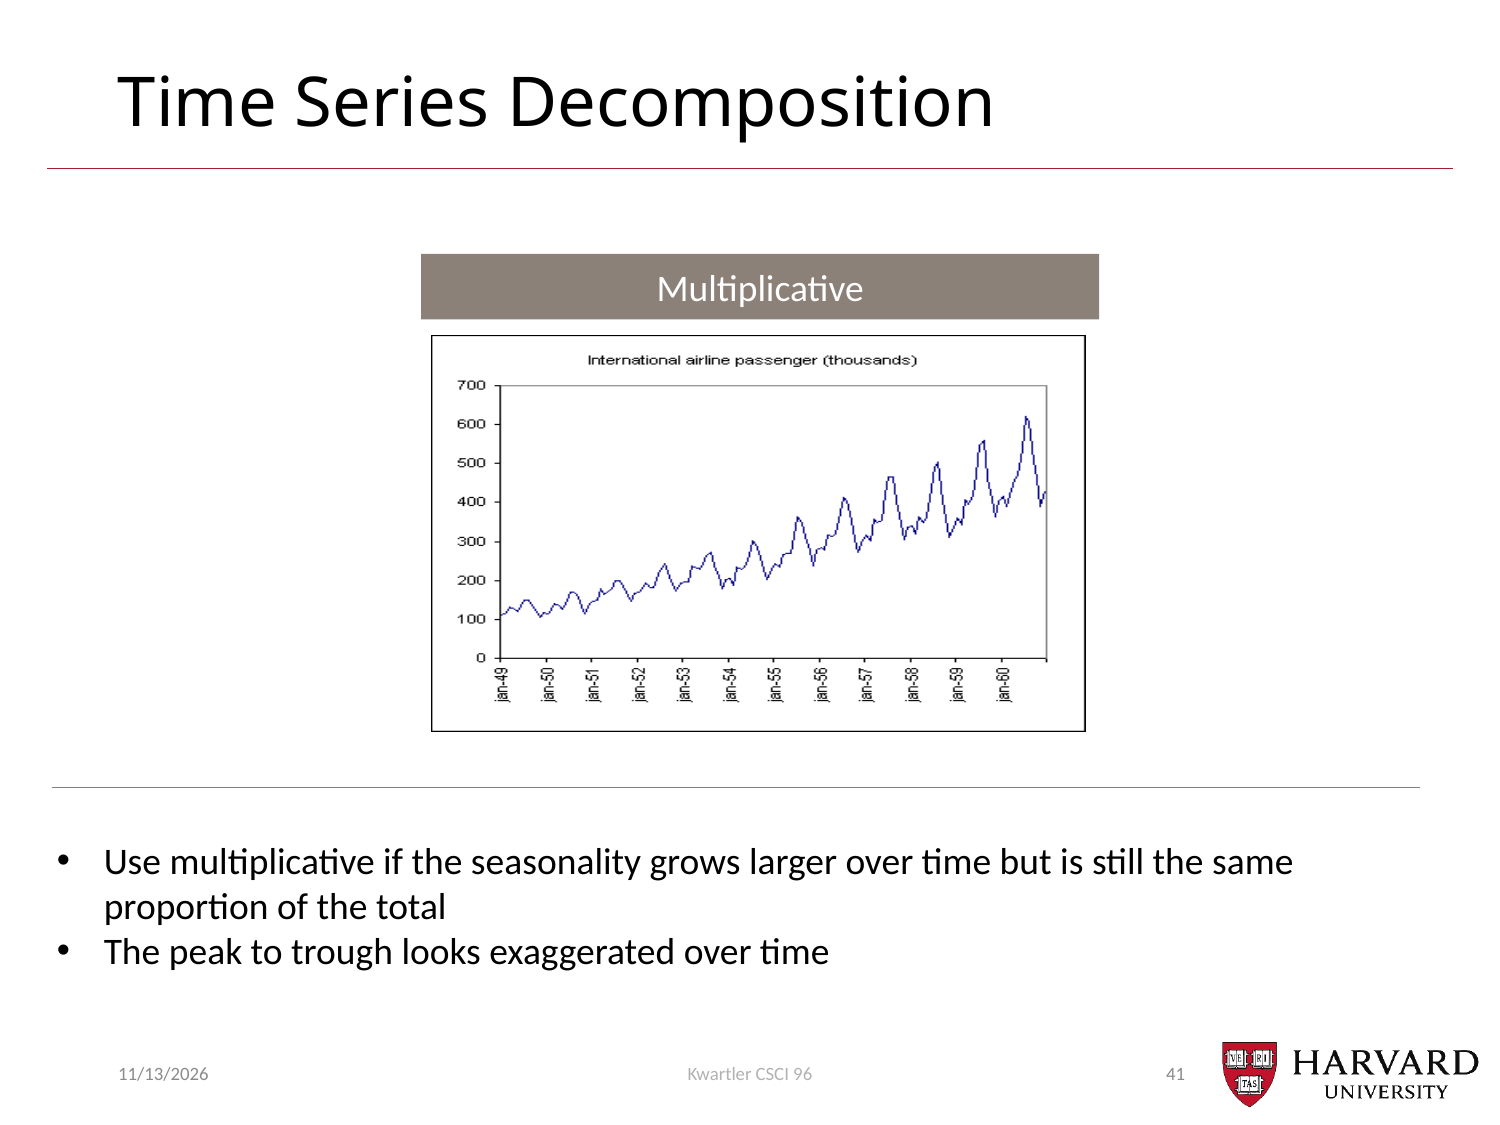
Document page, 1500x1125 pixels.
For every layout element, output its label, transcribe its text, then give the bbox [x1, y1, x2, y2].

footer Kwartler CSCI 96 [496, 1042, 1004, 1103]
slide_number 41 [1059, 1042, 1200, 1103]
picture [431, 335, 1086, 732]
text_box Multiplicative [420, 253, 1100, 320]
text_box Use multiplicative if the seasonality grows larger over time but is still the same proportion of the total The peak to trough looks exaggerated over time [42, 829, 1411, 980]
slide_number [103, 1042, 441, 1103]
title Time Series Decomposition [103, 59, 1397, 157]
picture [1200, 1024, 1500, 1125]
